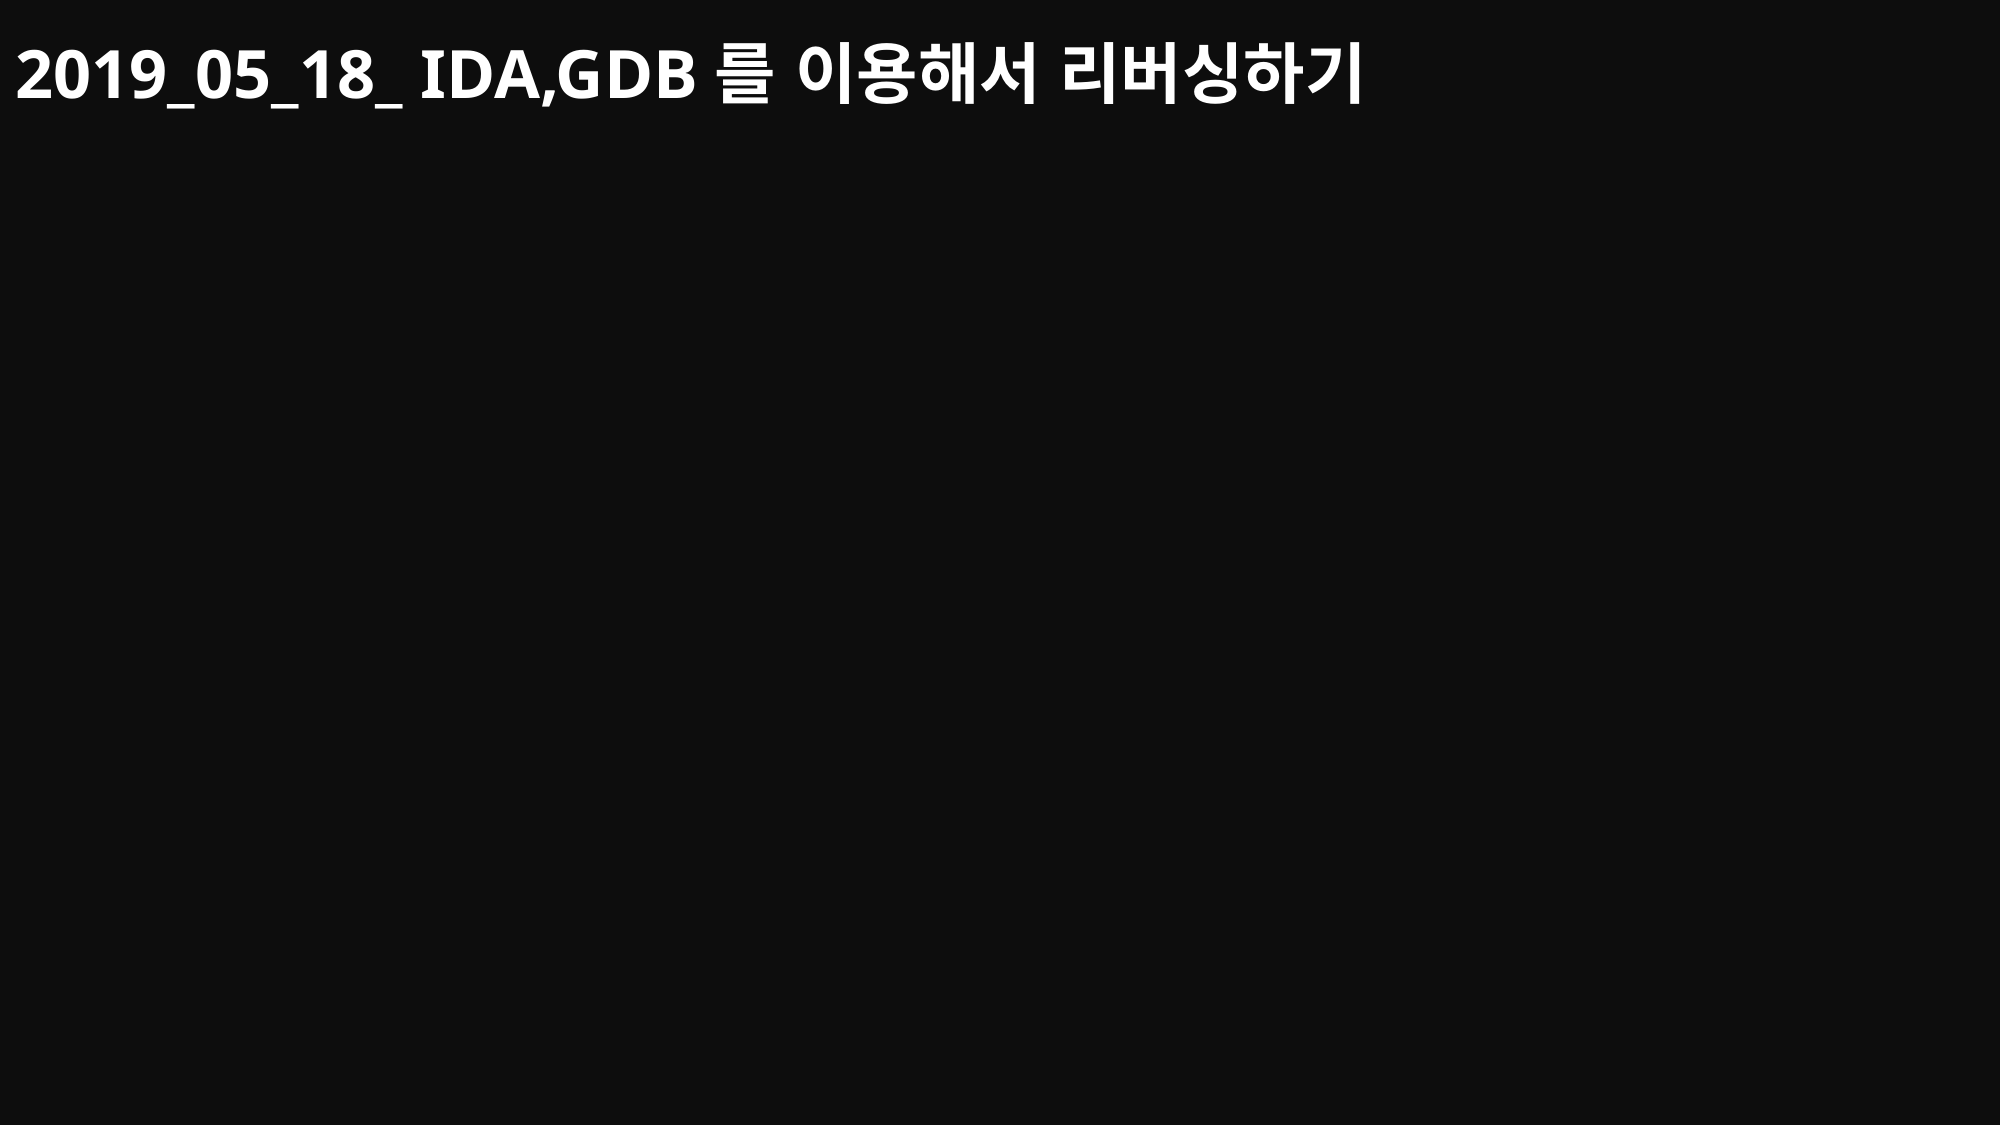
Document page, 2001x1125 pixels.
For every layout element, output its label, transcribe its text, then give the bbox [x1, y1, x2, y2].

title 2019_05_18_ IDA,GDB를 이용해서 리버싱하기 [0, 0, 1697, 155]
